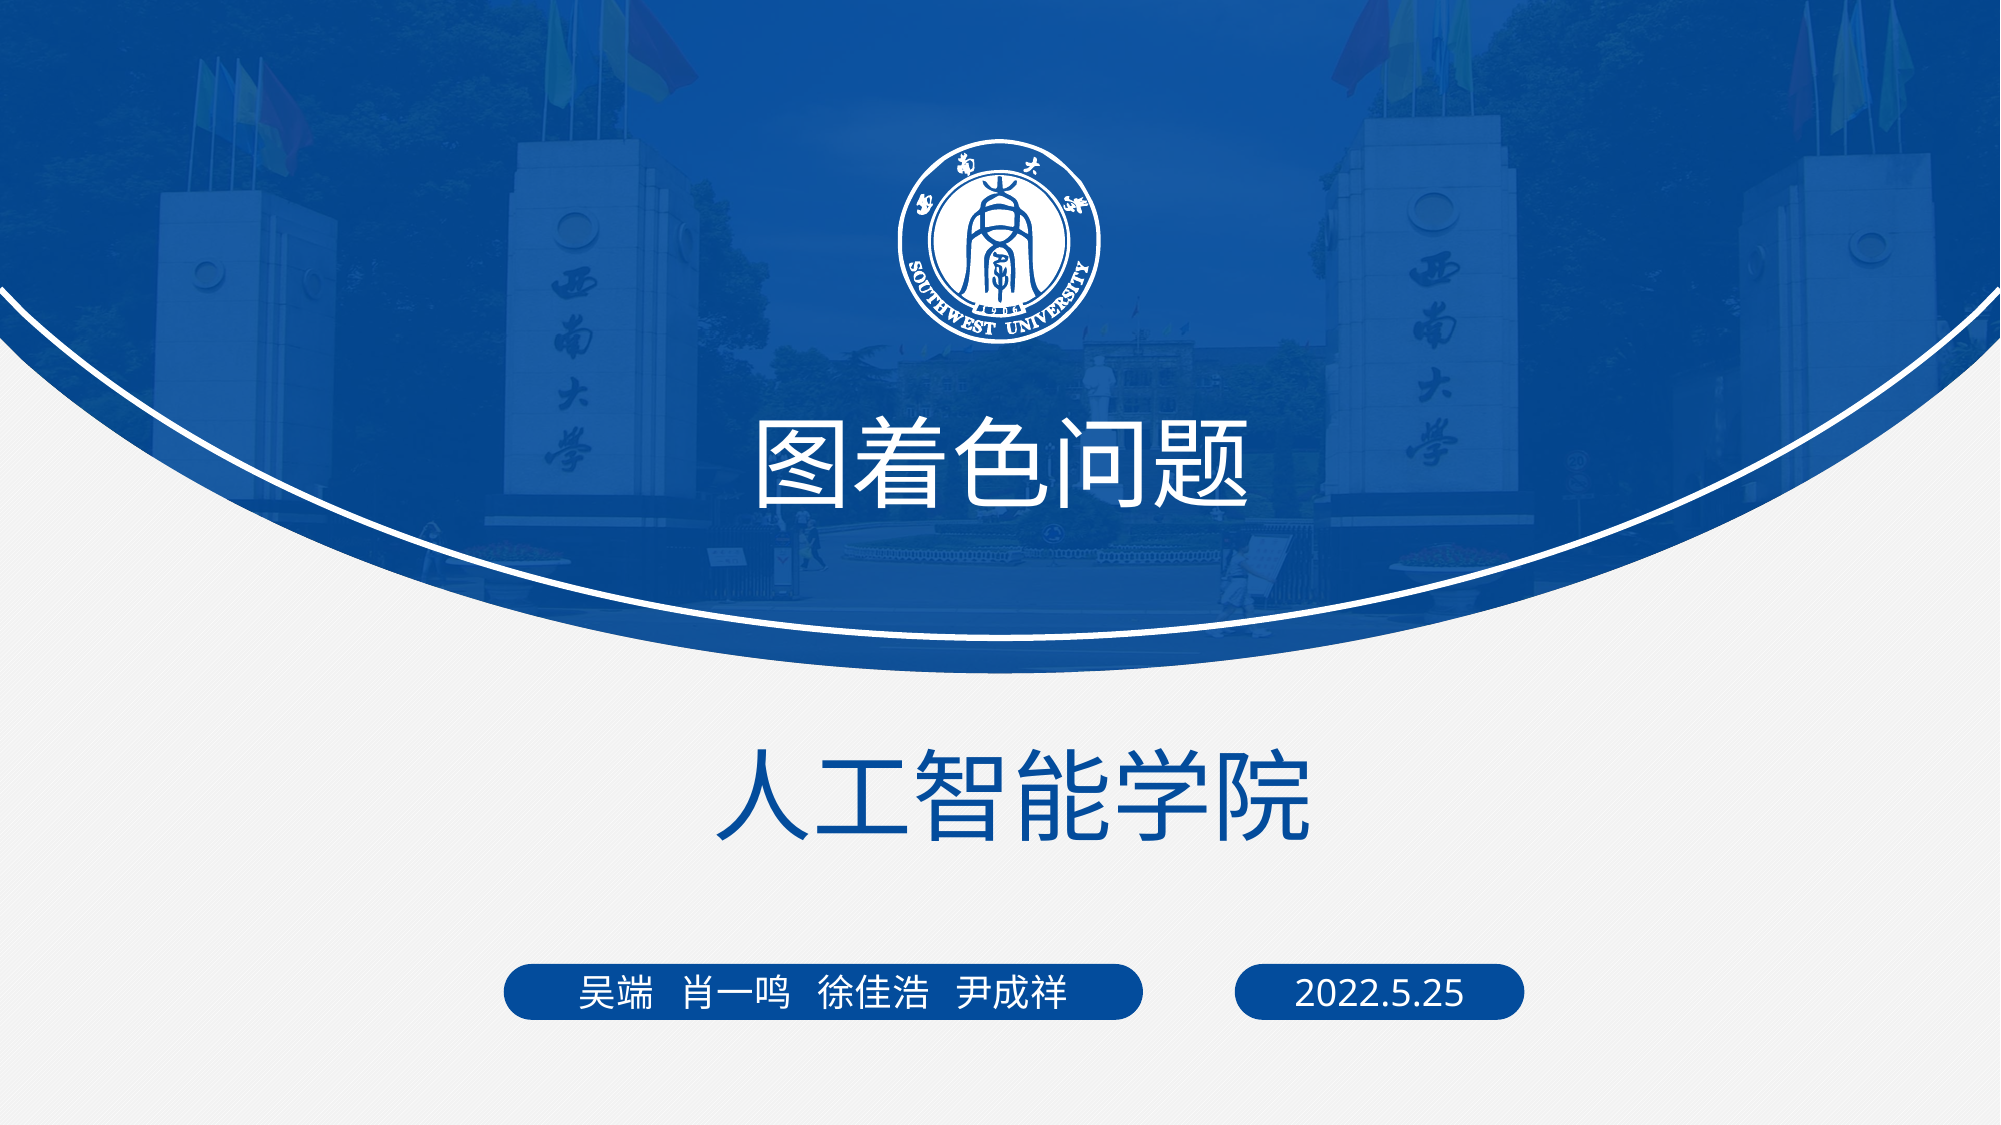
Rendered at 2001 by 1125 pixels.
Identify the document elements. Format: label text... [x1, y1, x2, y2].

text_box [503, 963, 1525, 1020]
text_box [897, 139, 1105, 344]
text_box [0, 0, 2000, 288]
text_box 人工智能学院 [339, 726, 1686, 861]
text_box 图着色问题 [736, 357, 1289, 529]
text_box [0, 292, 2000, 675]
text_box [0, 288, 2000, 639]
